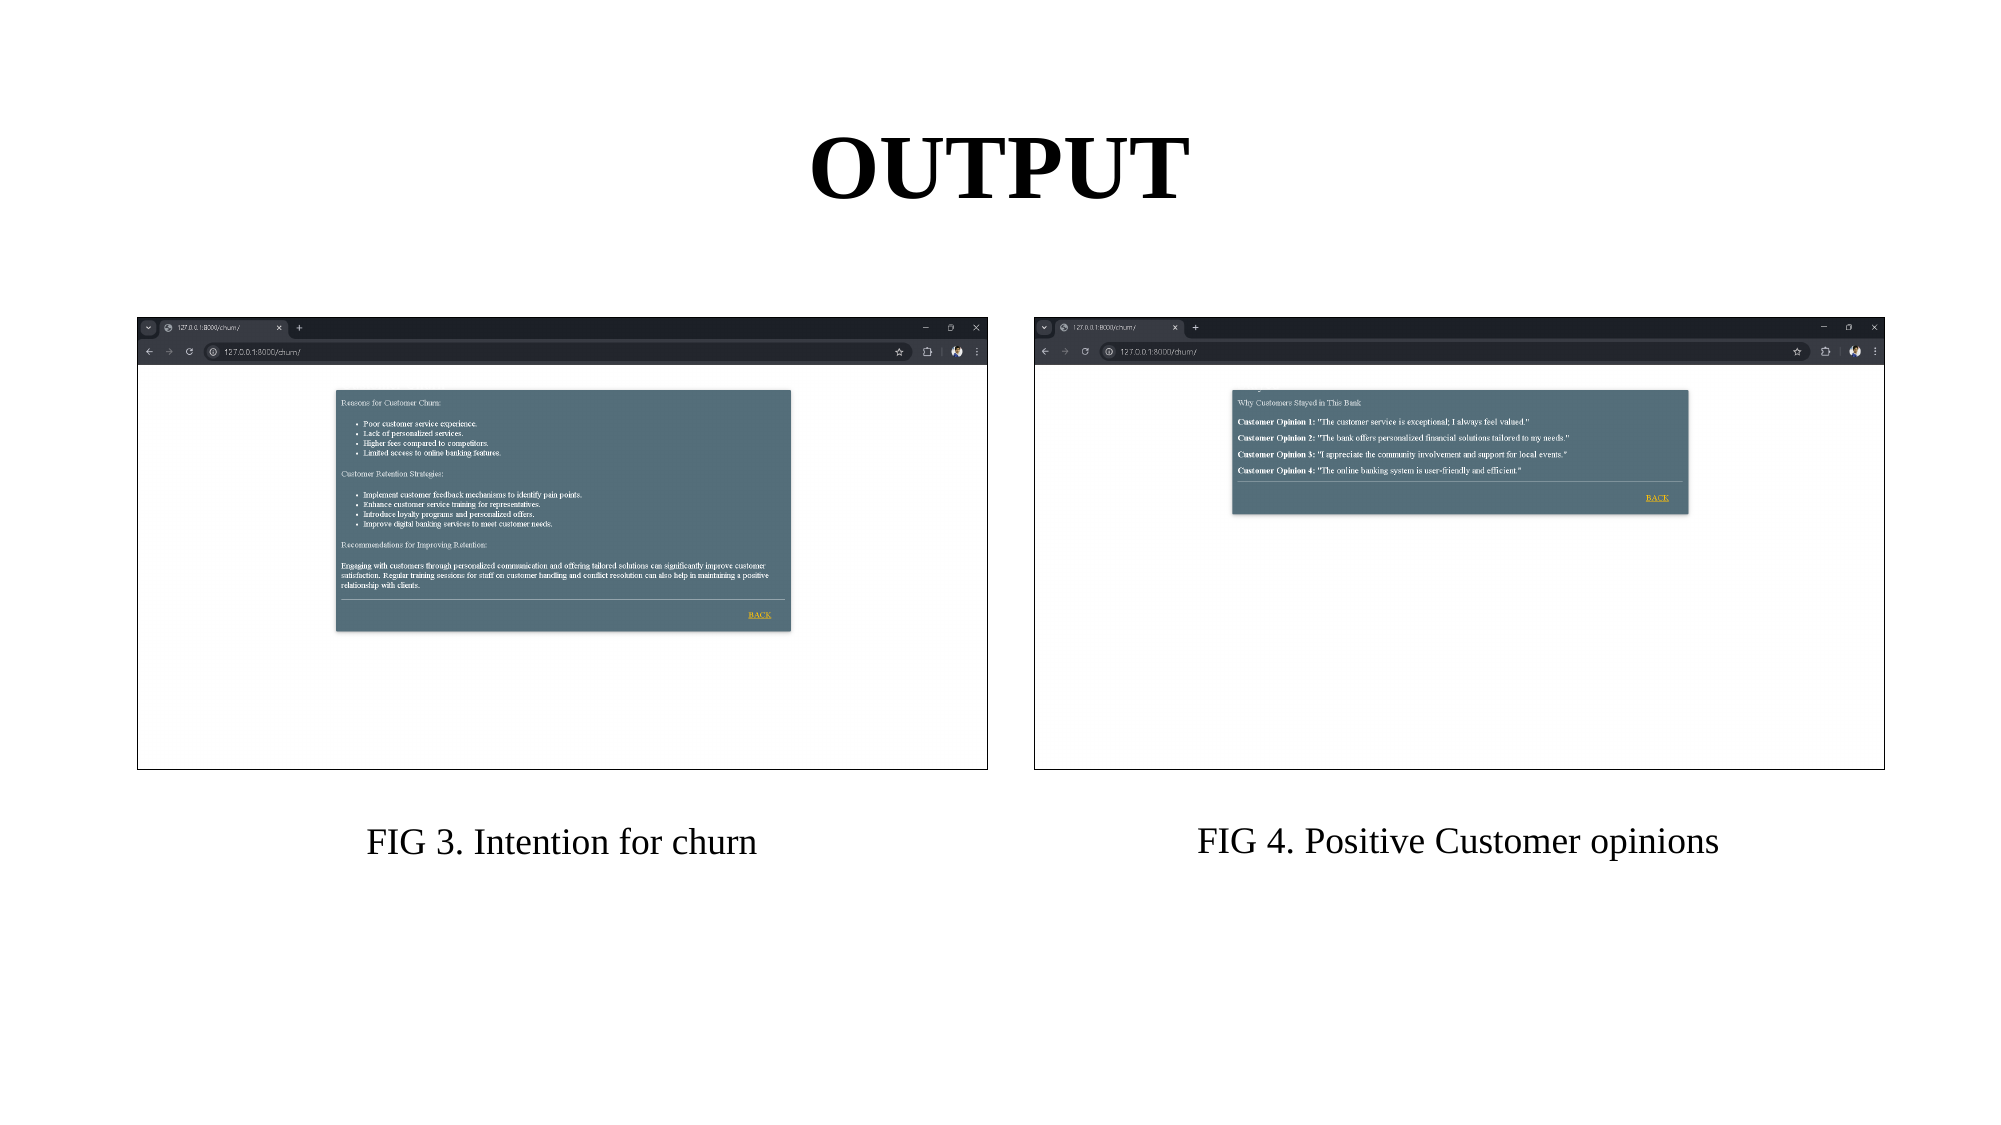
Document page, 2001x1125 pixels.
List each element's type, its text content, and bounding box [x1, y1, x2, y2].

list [136, 316, 988, 771]
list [1034, 316, 1886, 770]
text_box FIG 3. Intention for churn [223, 809, 901, 870]
text_box FIG 4. Positive Customer opinions [1119, 808, 1798, 869]
title OUTPUT [137, 59, 1863, 278]
